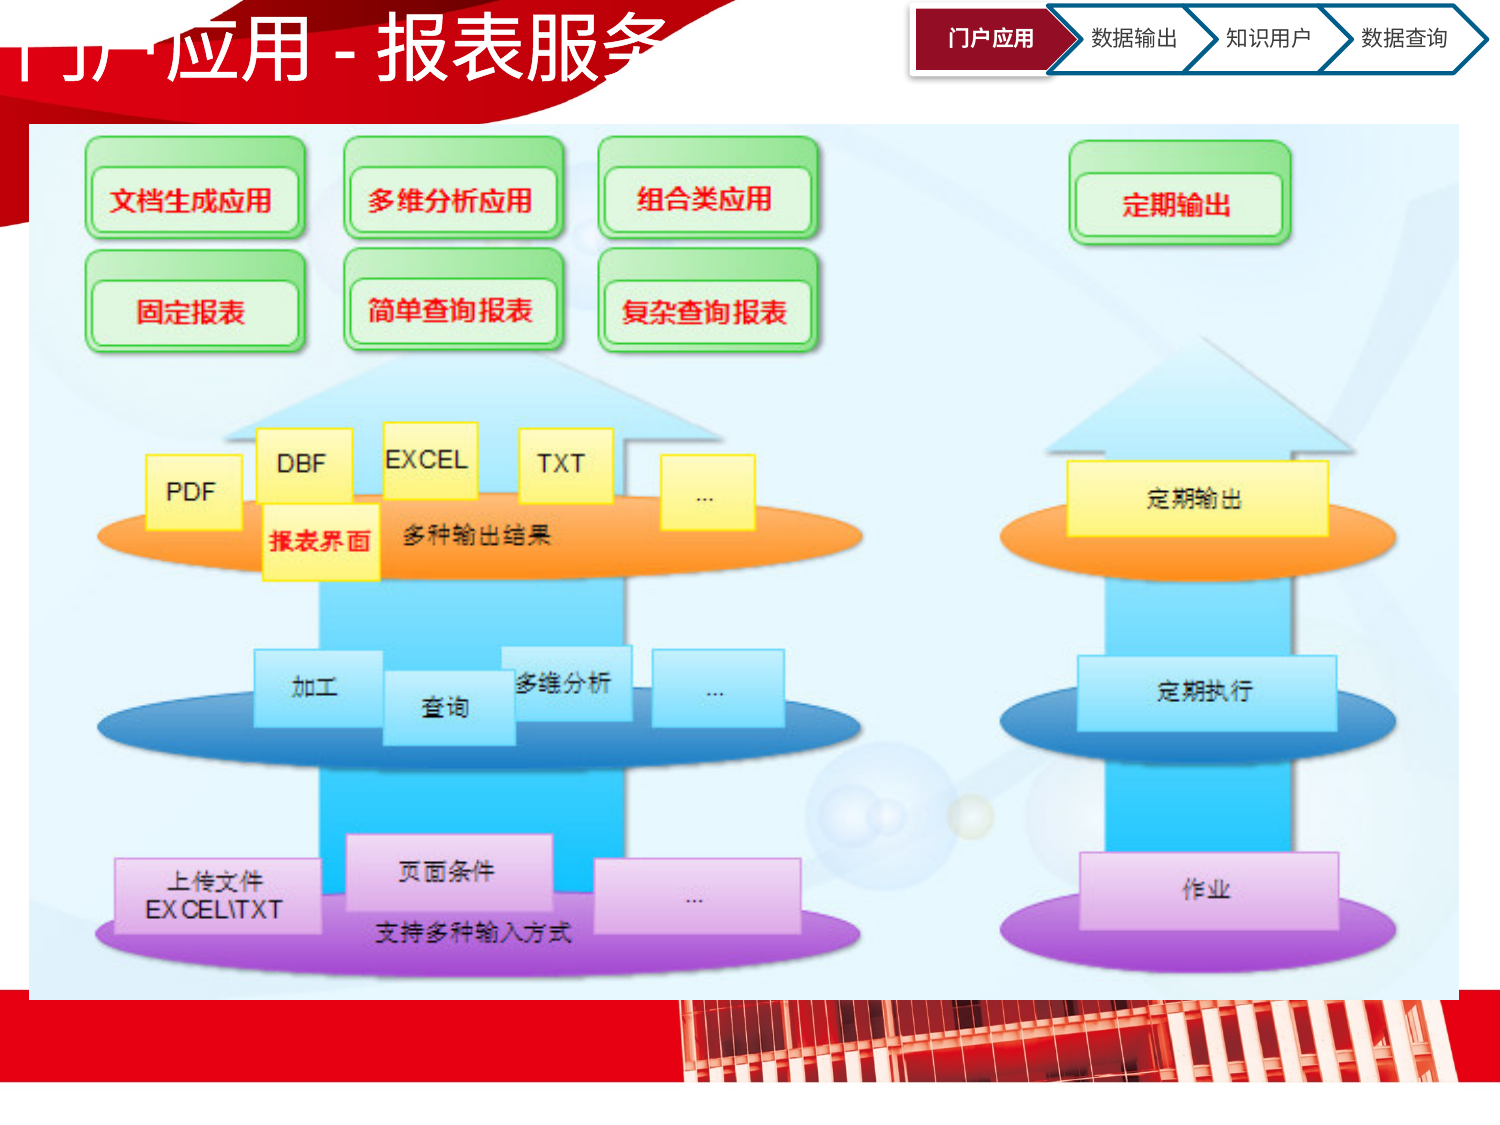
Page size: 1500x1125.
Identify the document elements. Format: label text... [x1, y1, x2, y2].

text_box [912, 3, 1488, 76]
text_box 门户应用-报表服务 [0, 0, 1493, 121]
picture [0, 0, 1500, 1125]
